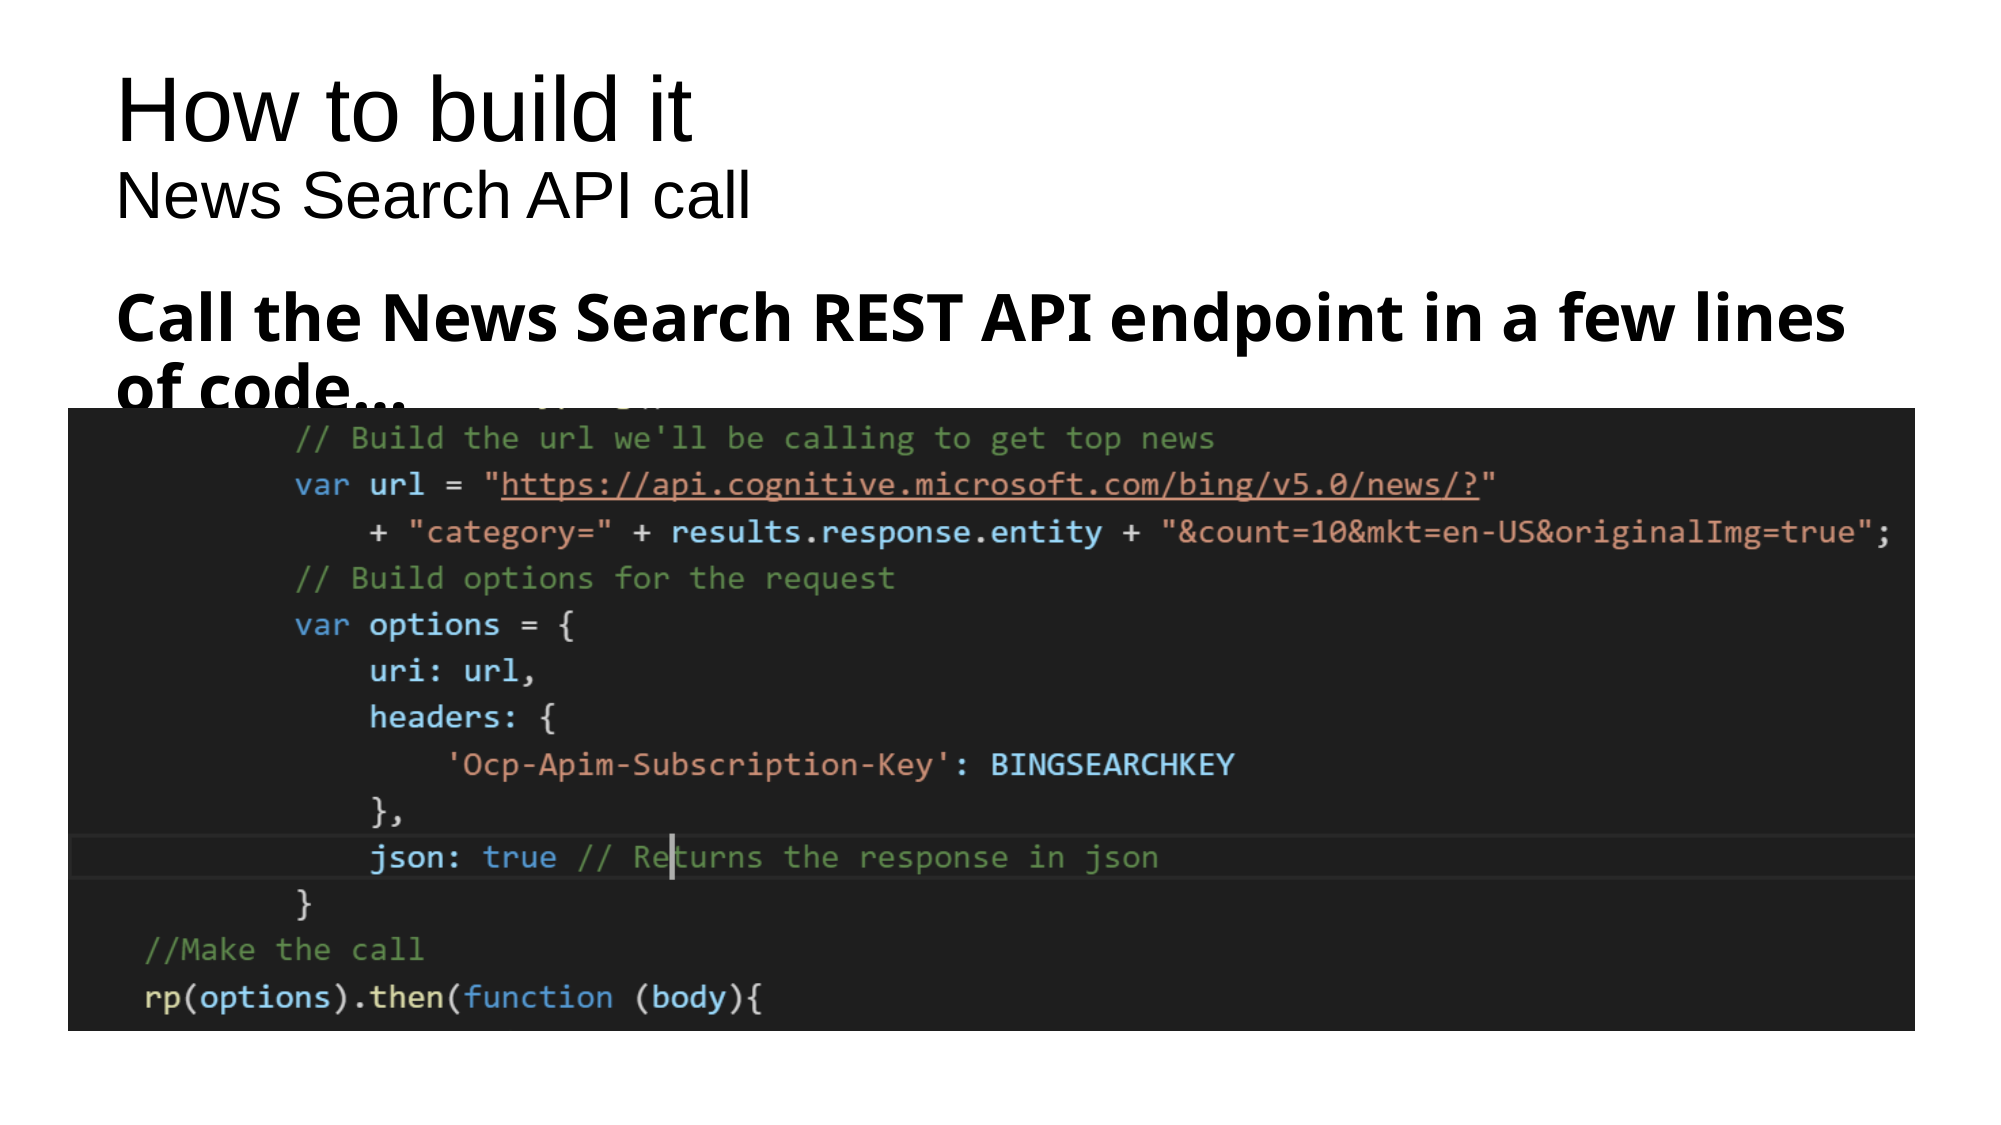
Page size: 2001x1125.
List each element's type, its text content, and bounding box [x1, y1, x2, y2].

list Call the News Search REST API endpoint in a few lines of code… [100, 277, 1883, 408]
picture [67, 408, 1915, 1031]
title How to build it News Search API call [100, 38, 1883, 257]
